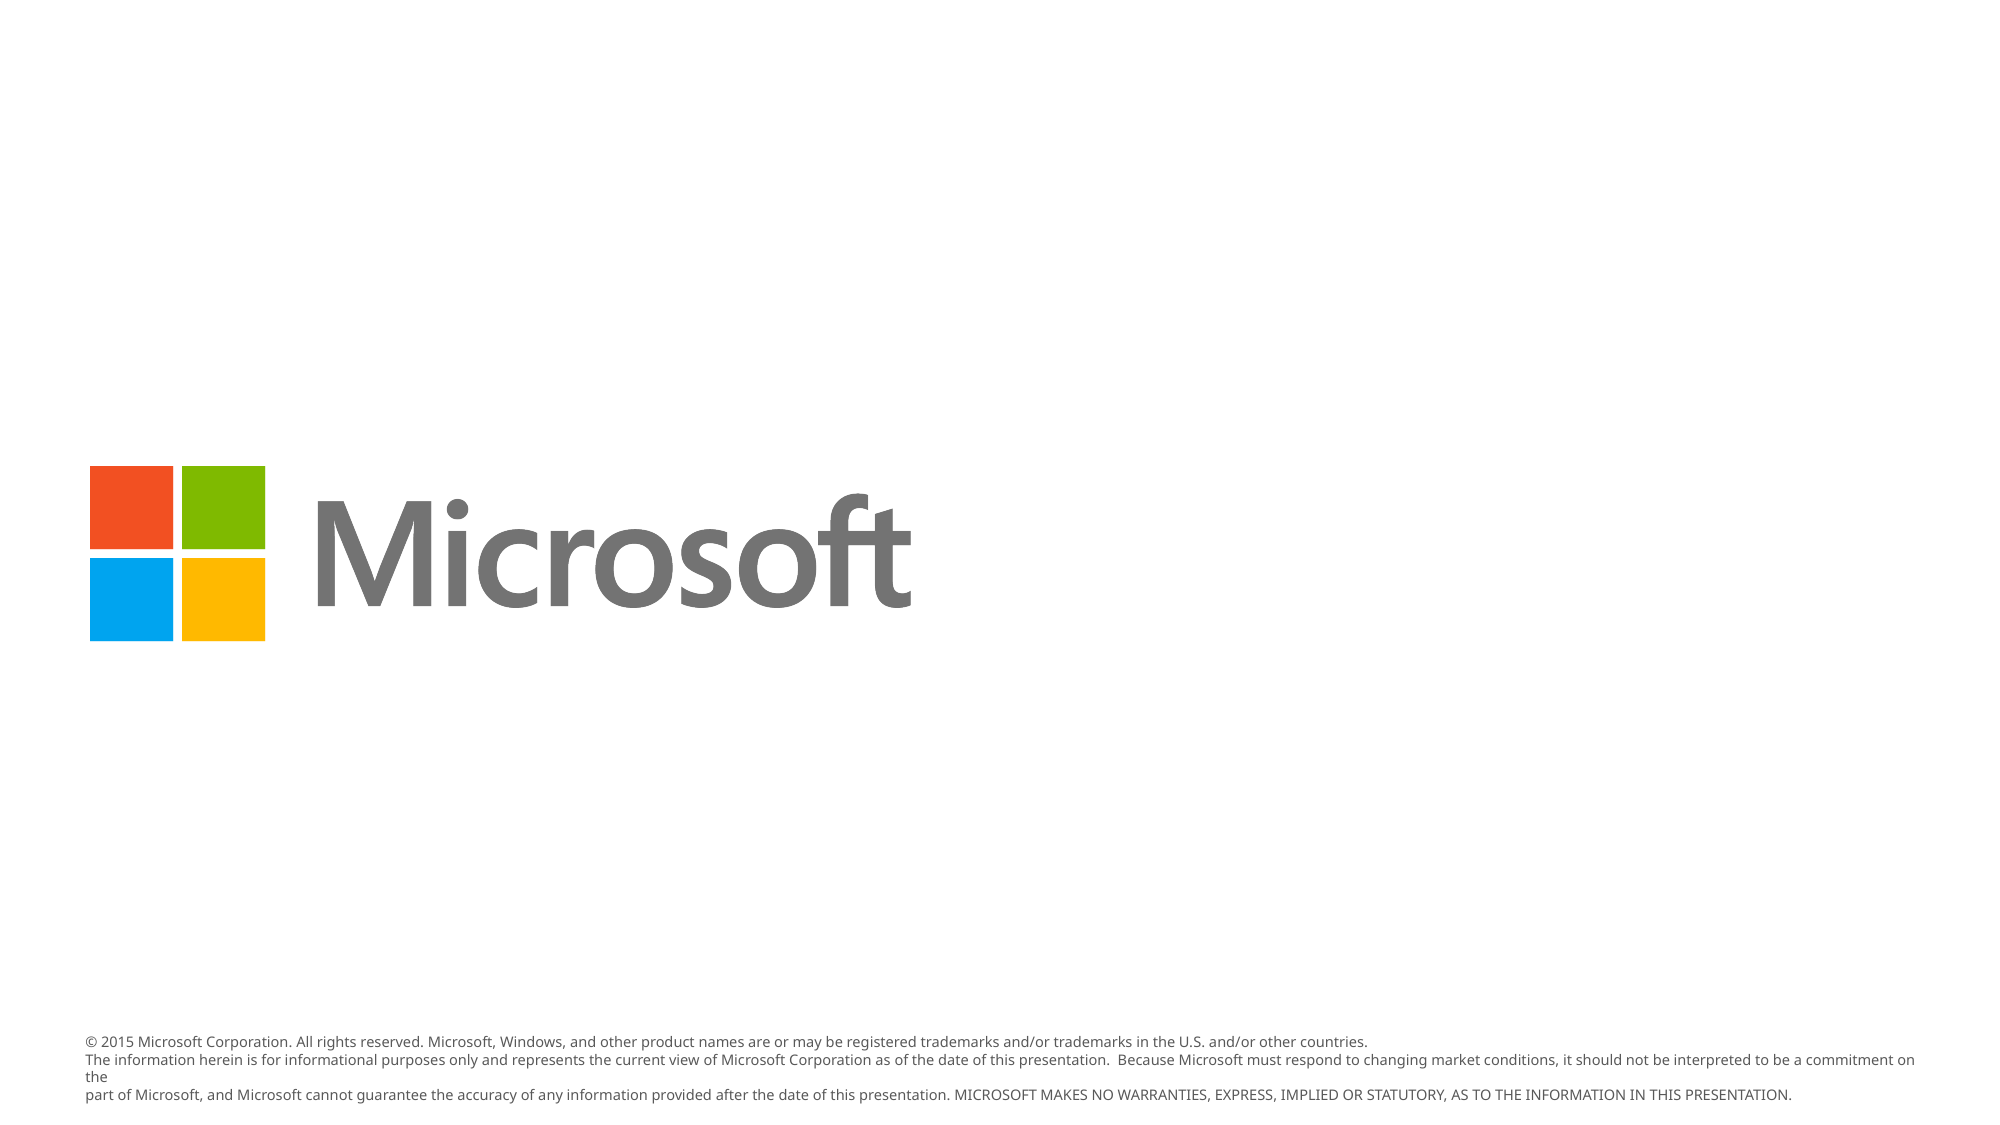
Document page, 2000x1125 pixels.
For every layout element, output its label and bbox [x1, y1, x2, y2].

picture [0, 360, 1024, 746]
